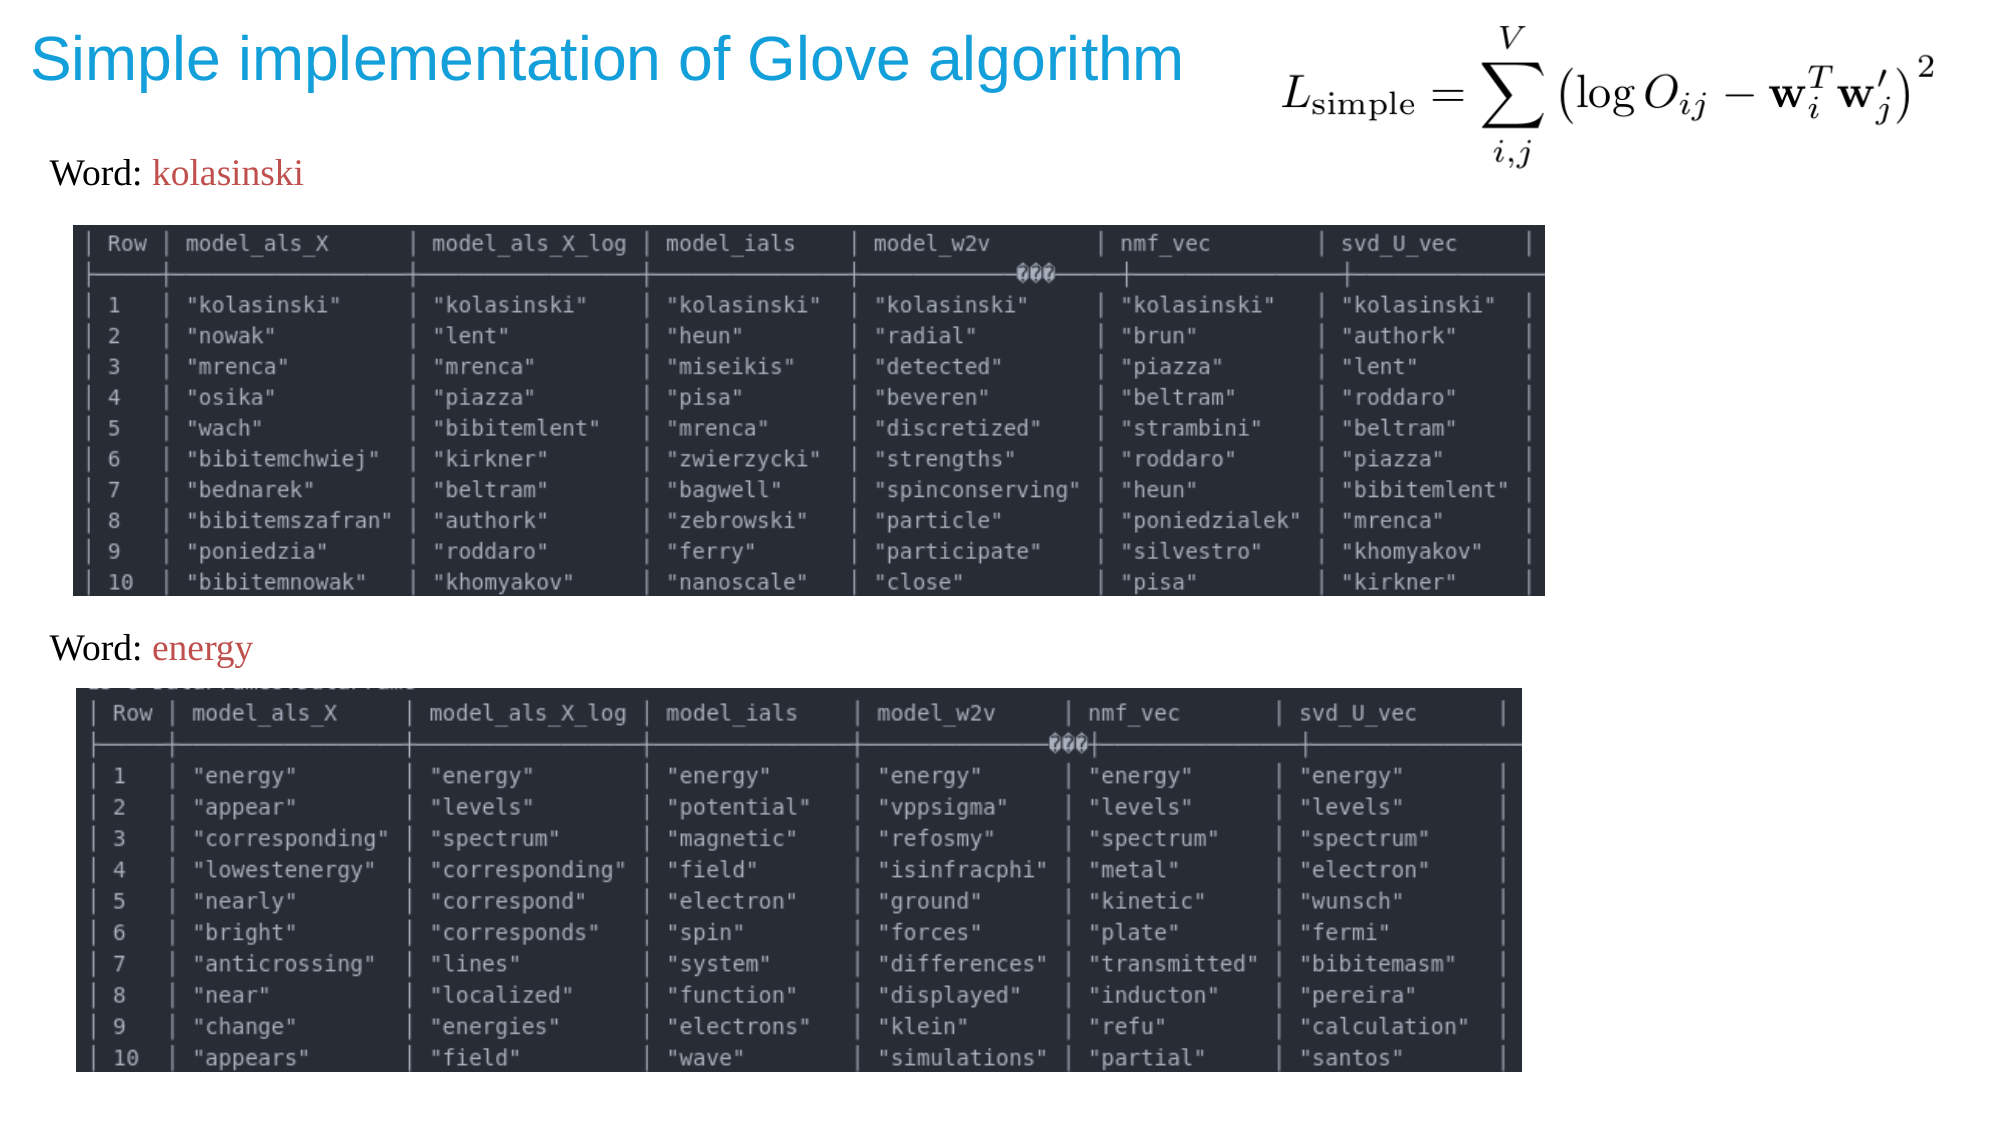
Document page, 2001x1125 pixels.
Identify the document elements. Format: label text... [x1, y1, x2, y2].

title Simple implementation of Glove algorithm [15, 11, 1251, 100]
picture [1253, 11, 1959, 190]
text_box Word: kolasinski [34, 132, 934, 214]
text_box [34, 607, 1522, 1072]
picture [73, 225, 1545, 597]
